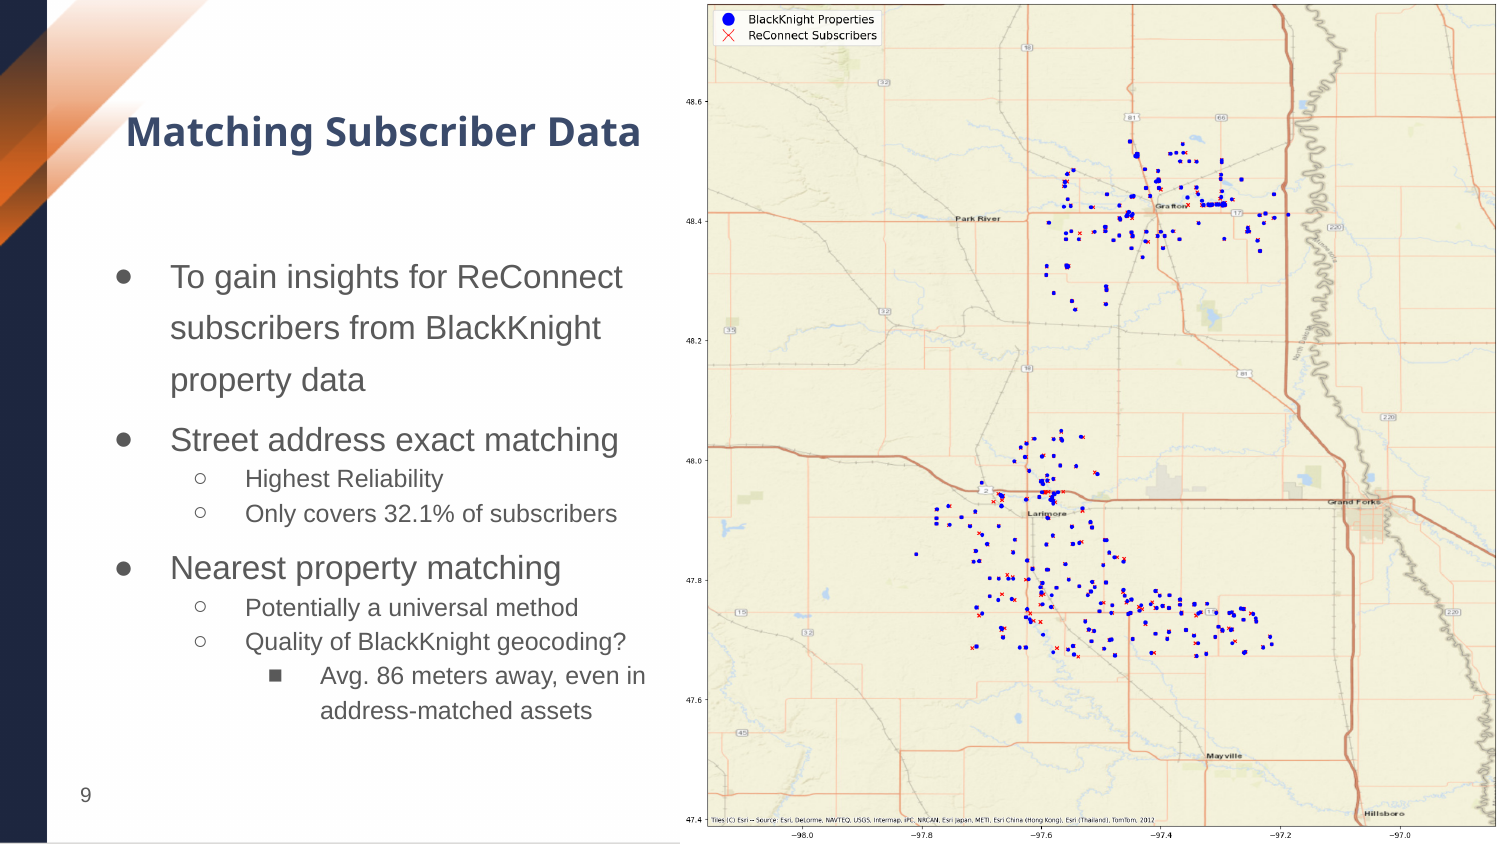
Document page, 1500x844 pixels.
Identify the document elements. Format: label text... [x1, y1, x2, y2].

slide_number 9 [48, 762, 107, 827]
title Matching Subscriber Data [109, 91, 672, 216]
list To gain insights for ReConnect subscribers from BlackKnight property data Street address exact matching Highest Reliability Only covers 32.1% of subscribers Nearest property matching Potentially a universal method Quality of BlackKnight geocoding? Avg. 86 meters away, even in address-matched assets [80, 227, 672, 750]
picture [0, 0, 1500, 844]
